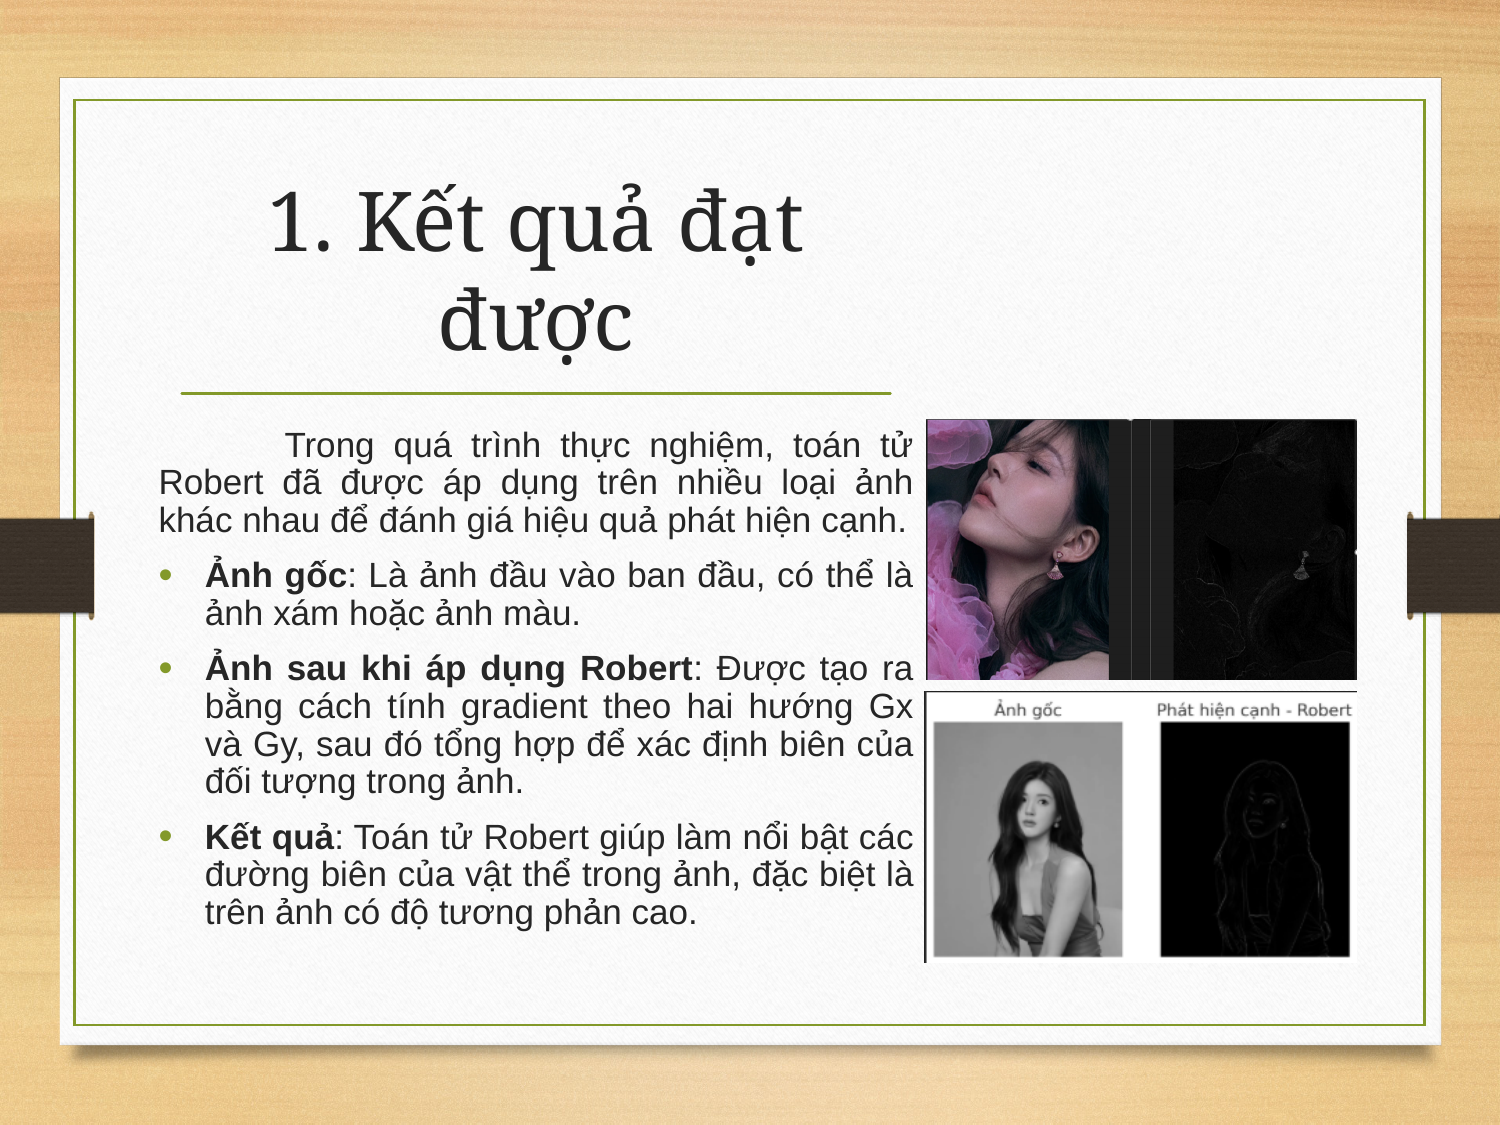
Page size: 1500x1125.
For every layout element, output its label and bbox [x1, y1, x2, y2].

text_box [0, 0, 1500, 1125]
picture [924, 691, 1357, 963]
picture [926, 419, 1357, 680]
